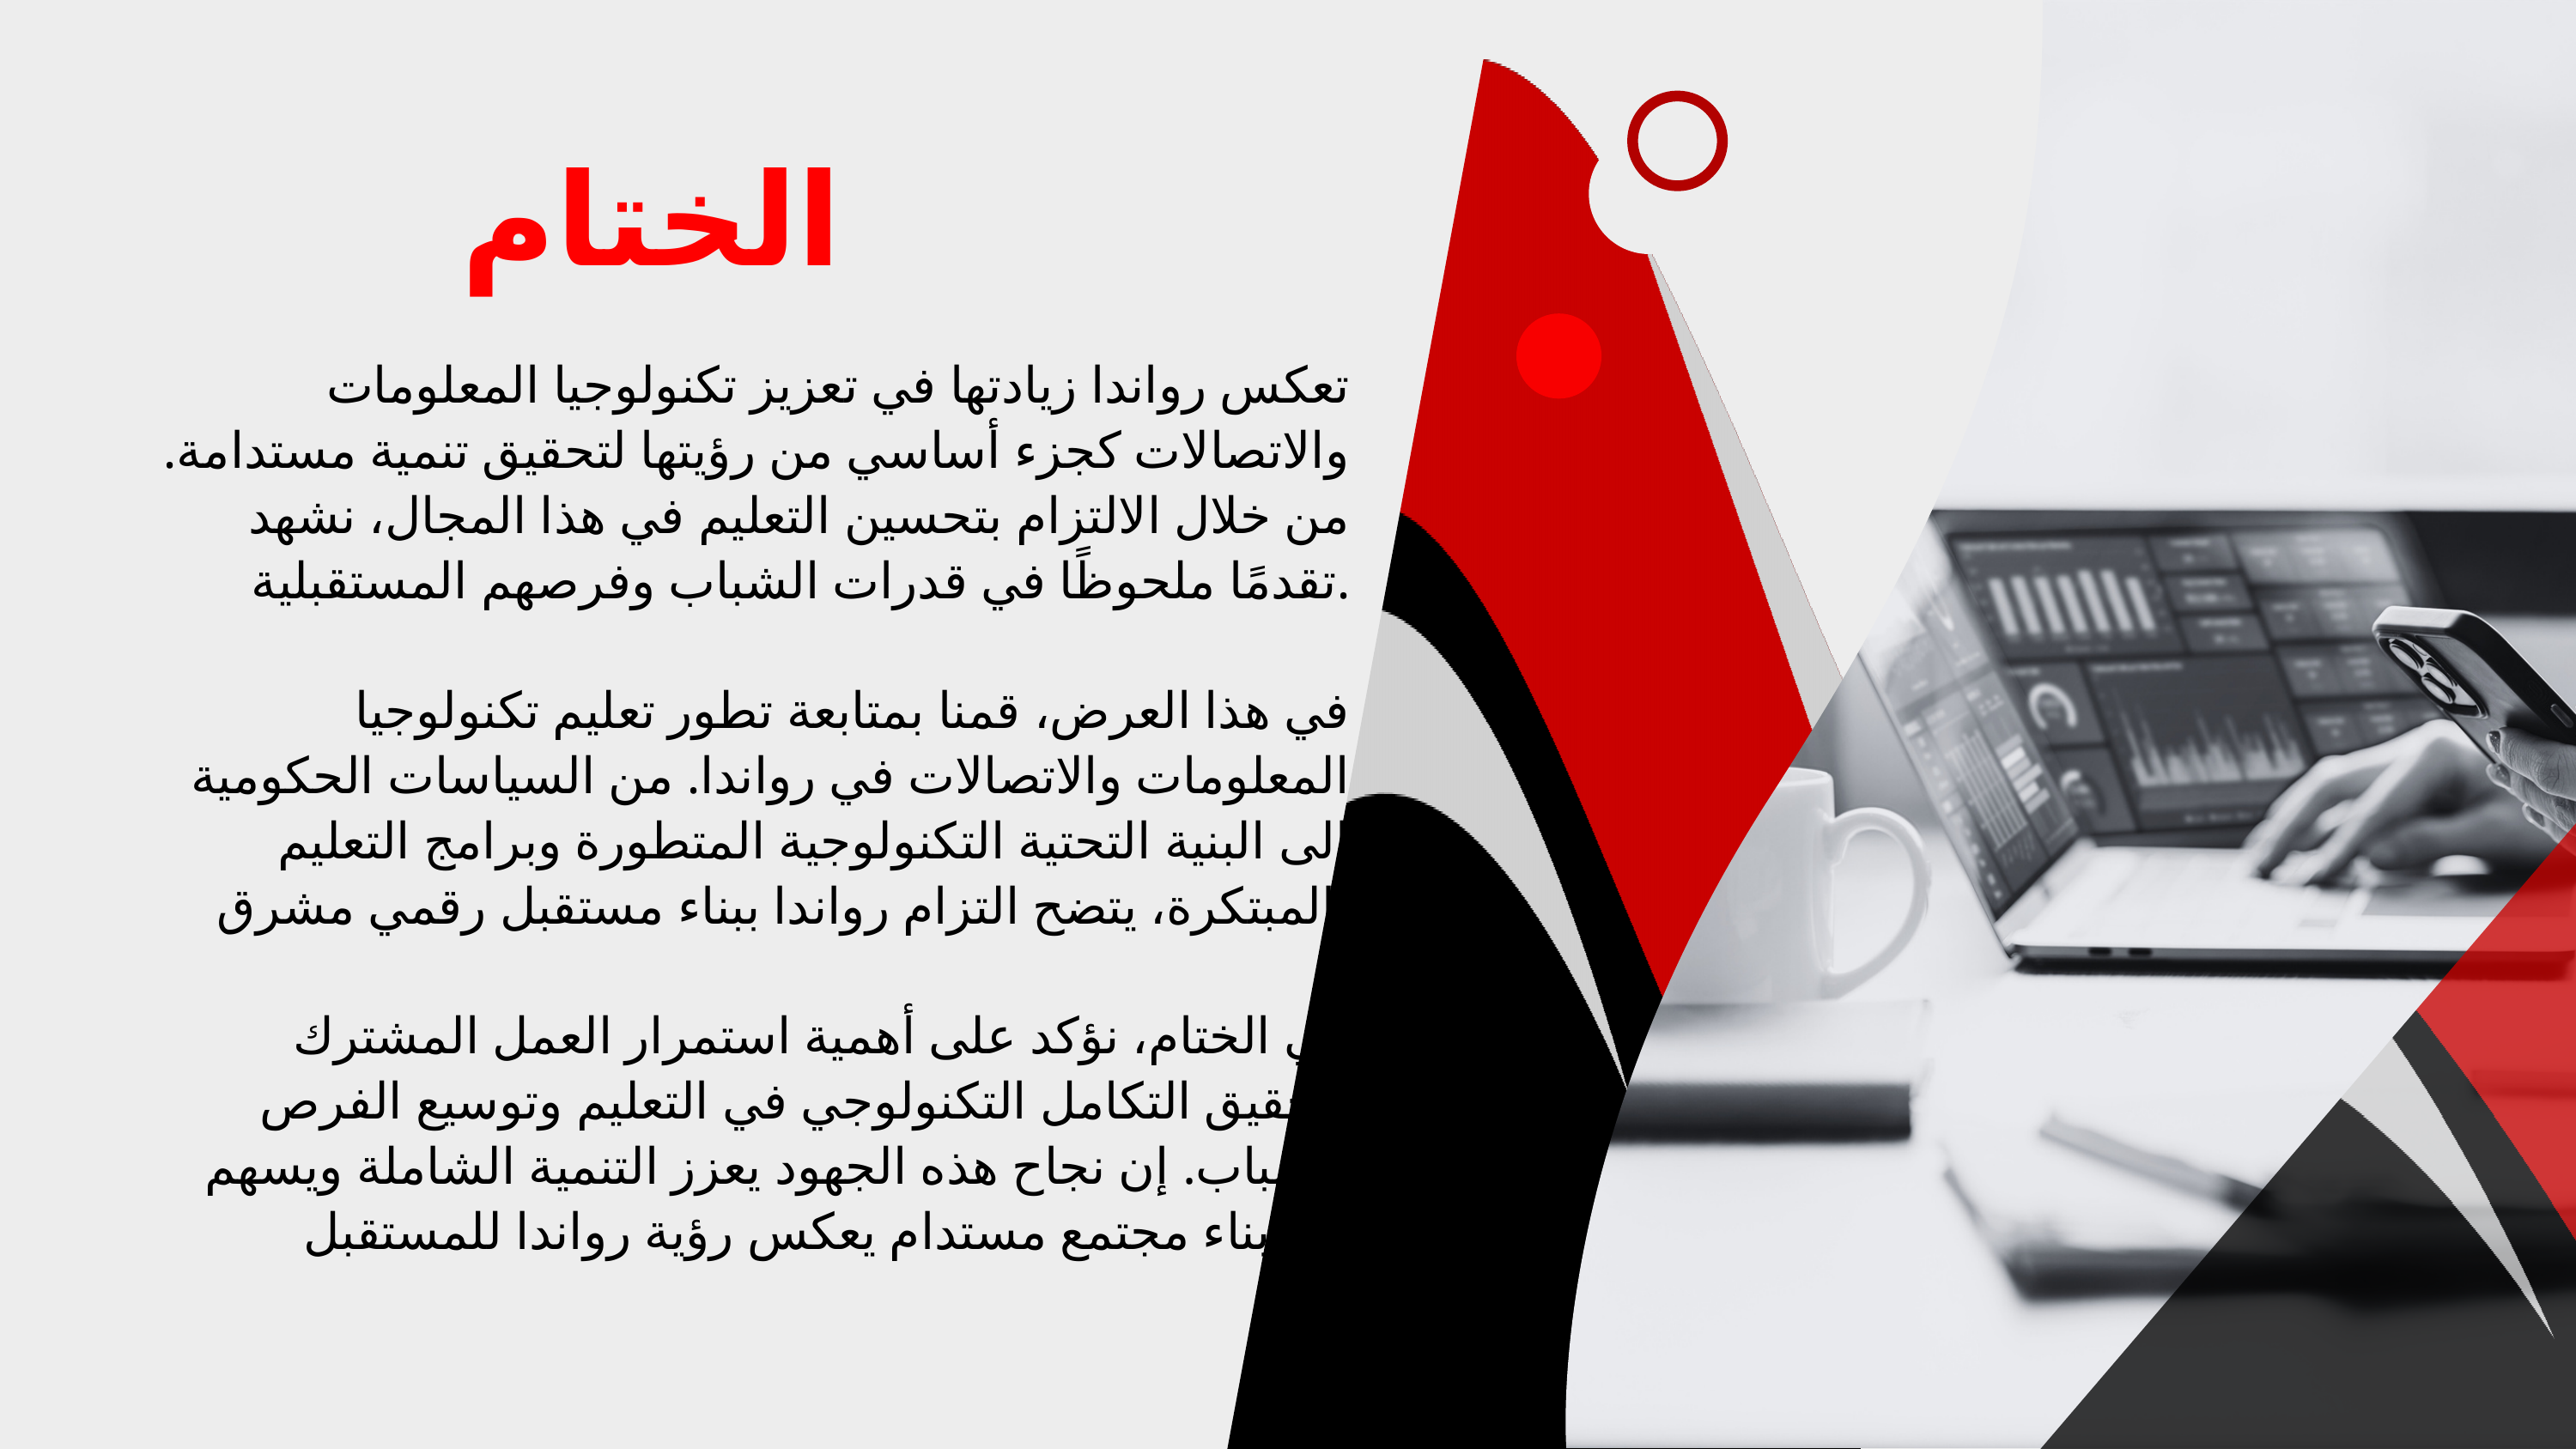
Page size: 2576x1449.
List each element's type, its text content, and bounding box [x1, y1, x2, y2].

text_box الختام [144, 149, 1159, 292]
text_box تعكس رواندا زيادتها في تعزيز تكنولوجيا المعلومات والاتصالات كجزء أساسي من رؤيتها لتحقيق تنمية مستدامة. من خلال الالتزام بتحسين التعليم في هذا المجال، نشهد تقدمًا ملحوظًا في قدرات الشباب وفرصهم المستقبلية. في هذا العرض، قمنا بمتابعة تطور تعليم تكنولوجيا المعلومات والاتصالات في رواندا. من السياسات الحكومية إلى البنية التحتية التكنولوجية المتطورة وبرامج التعليم المبتكرة، يتضح التزام رواندا ببناء مستقبل رقمي مشرق. في الختام، نؤكد على أهمية استمرار العمل المشترك لتحقيق التكامل التكنولوجي في التعليم وتوسيع الفرص للشباب. إن نجاح هذه الجهود يعزز التنمية الشاملة ويسهم في بناء مجتمع مستدام يعكس رؤية رواندا للمستقبل [144, 348, 1351, 1259]
text_box [1227, 0, 1563, 1449]
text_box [1516, 312, 1602, 399]
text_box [1632, 95, 1723, 186]
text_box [1589, 132, 1710, 255]
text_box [1565, 0, 2576, 1449]
